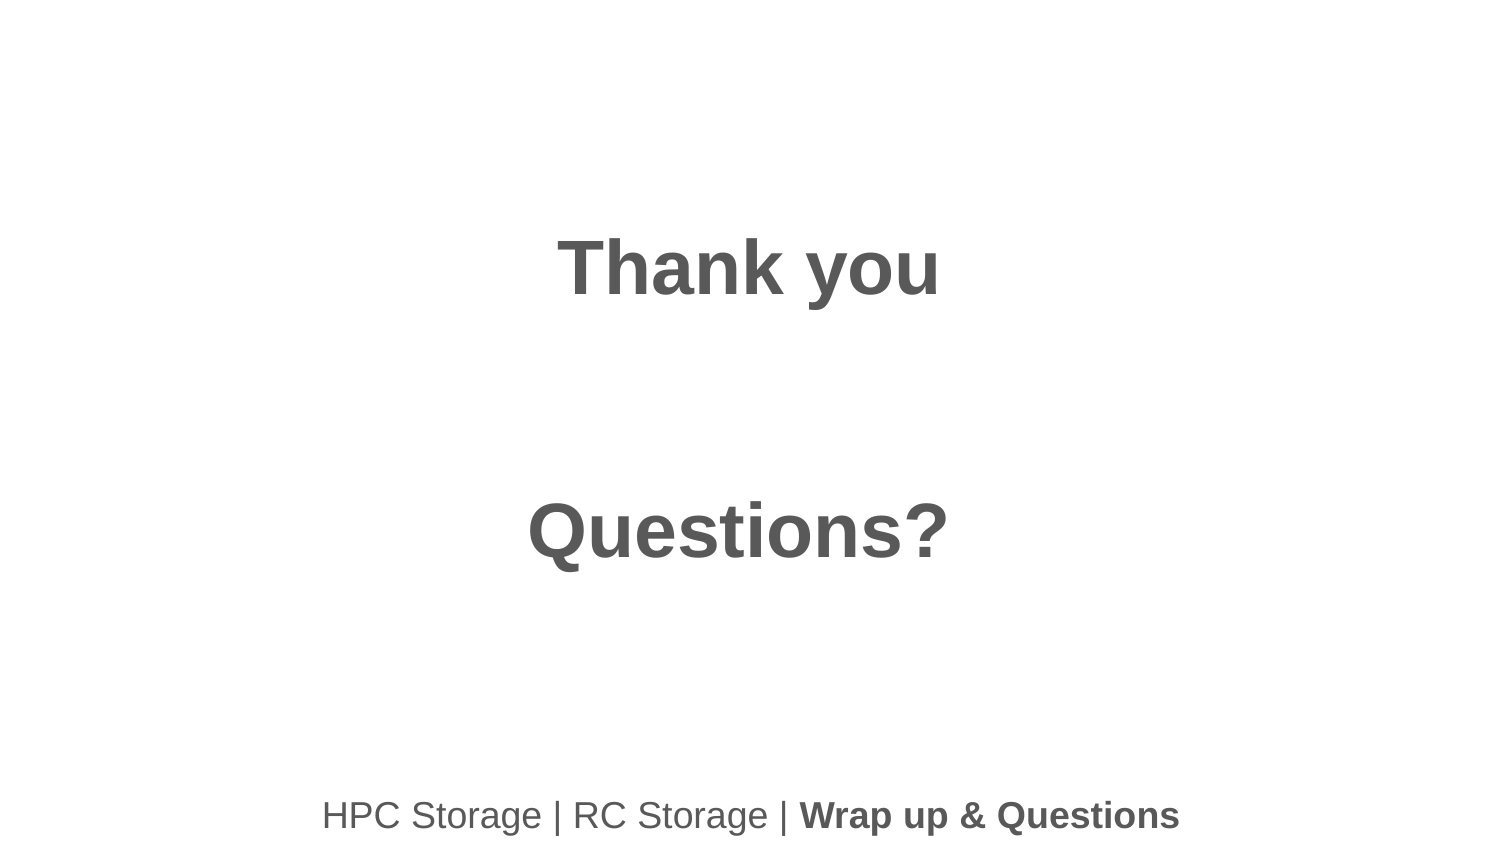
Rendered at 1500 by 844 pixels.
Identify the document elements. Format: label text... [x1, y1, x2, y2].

list Thank you Questions? [51, 189, 1449, 627]
text_box HPC Storage | RC Storage | Wrap up & Questions [306, 776, 1341, 844]
